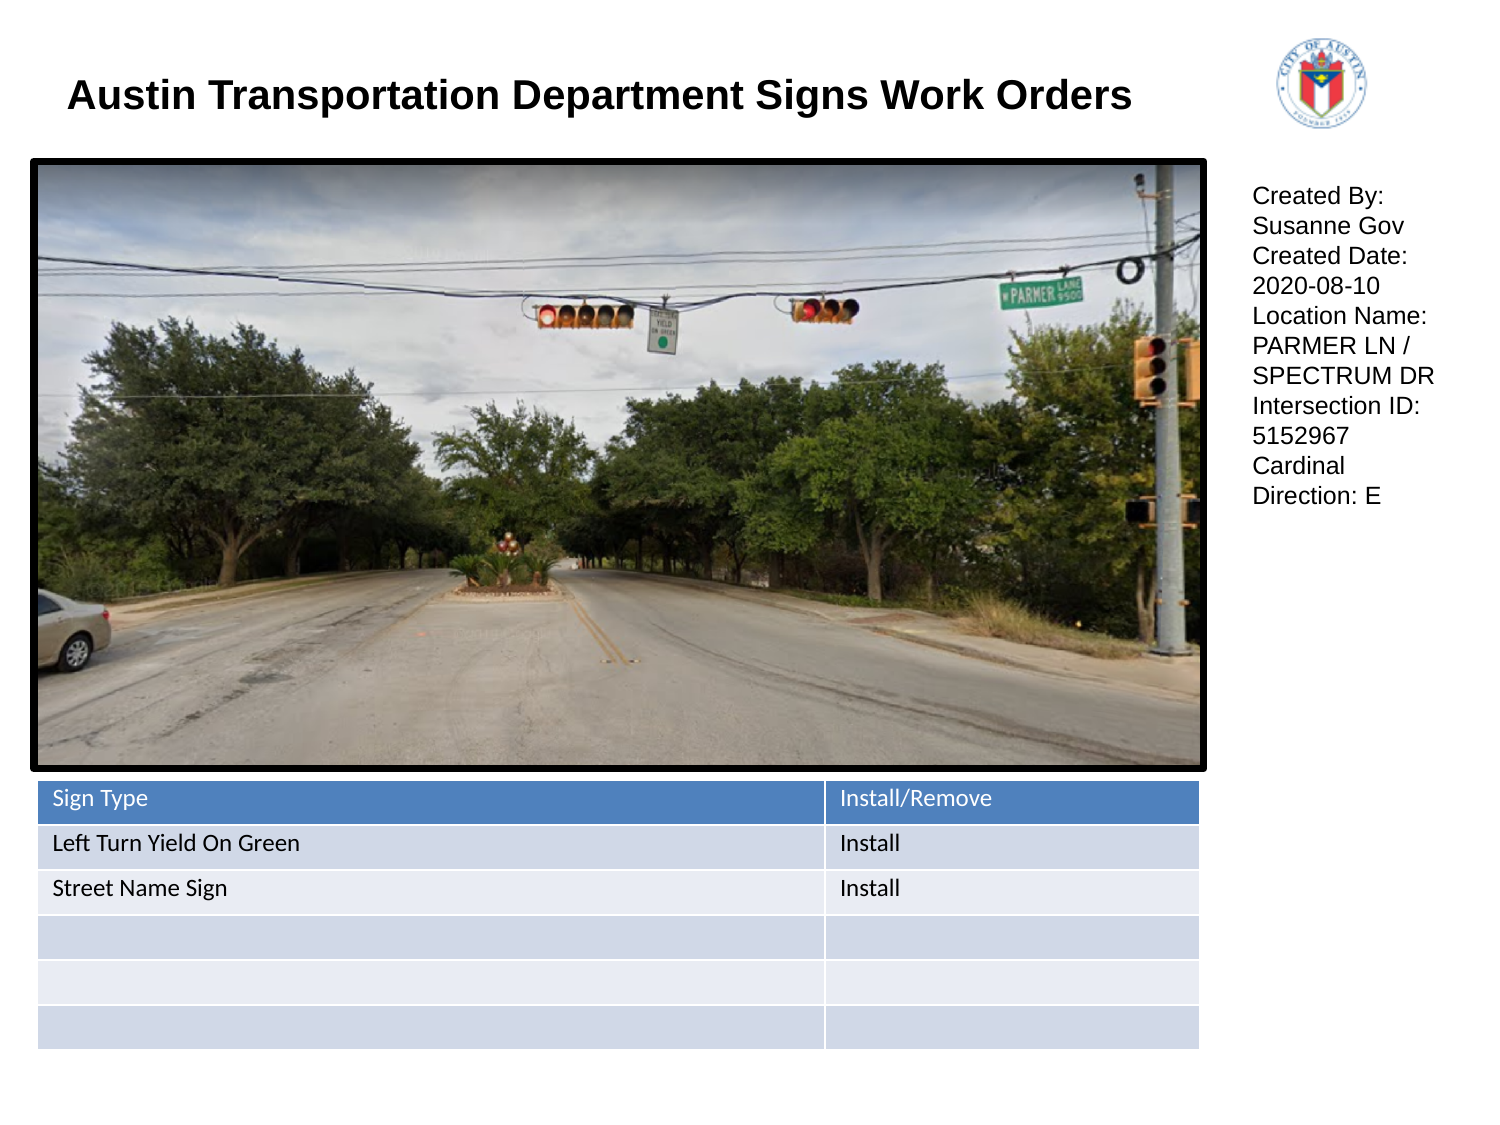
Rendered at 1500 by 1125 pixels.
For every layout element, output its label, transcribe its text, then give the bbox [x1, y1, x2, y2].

table_cell [38, 961, 824, 1004]
table_cell [826, 1006, 1199, 1049]
table_cell [826, 916, 1199, 959]
table_header Install/Remove [826, 781, 1199, 824]
table_cell [38, 916, 824, 959]
table_cell [38, 1006, 824, 1049]
table_cell Left Turn Yield On Green [38, 826, 824, 869]
text_box Created By: Susanne Gov Created Date: 2020-08-10 Location Name: PARMER LN / SPECTRUM DR Intersection ID: 5152967 Cardinal Direction: E [1237, 172, 1463, 517]
picture [1274, 37, 1369, 132]
table_cell Street Name Sign [38, 871, 824, 914]
table_header Sign Type [38, 781, 824, 824]
table_cell Install [826, 871, 1199, 914]
table_cell Install [826, 826, 1199, 869]
table_cell [826, 961, 1199, 1004]
text_box Austin Transportation Department Signs Work Orders [51, 60, 1149, 125]
picture [37, 164, 1201, 766]
